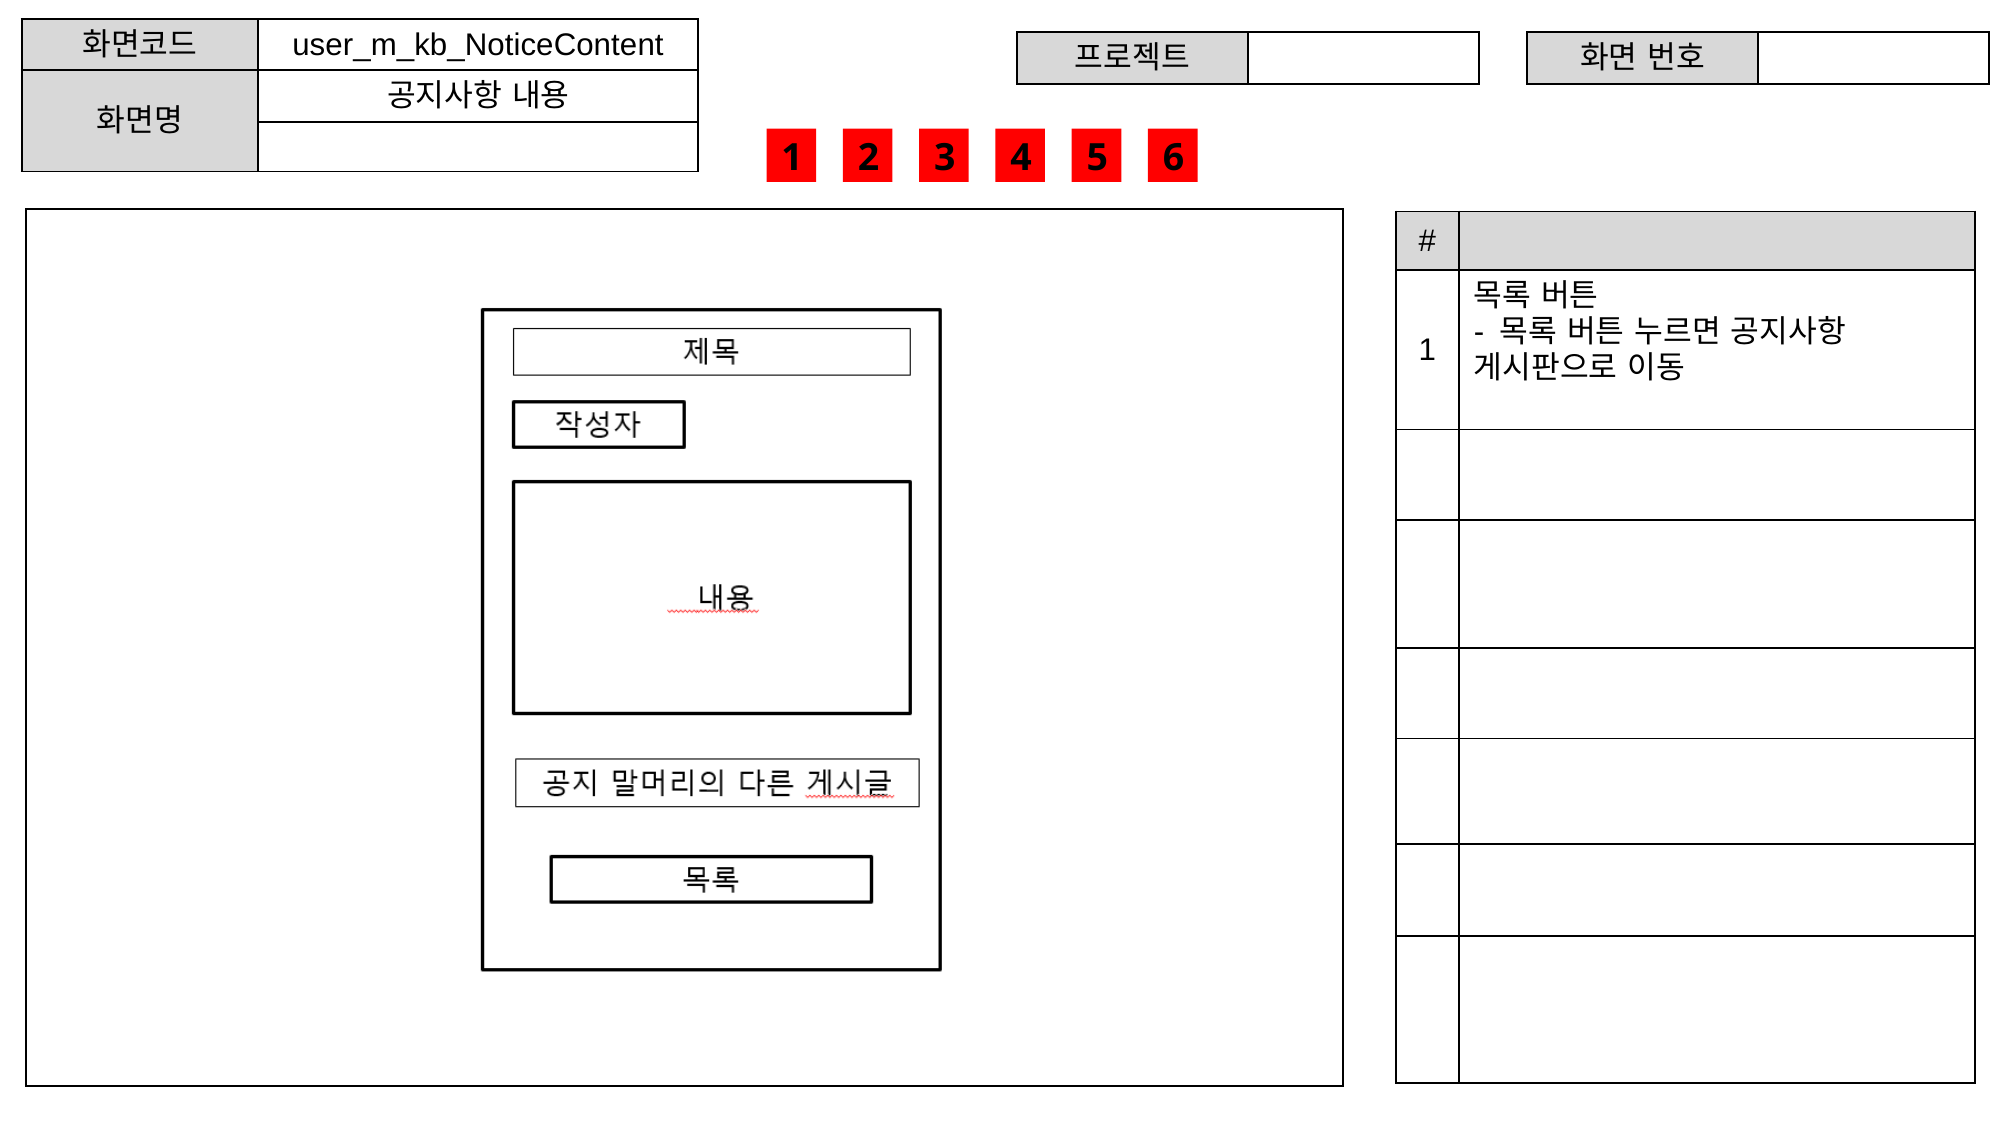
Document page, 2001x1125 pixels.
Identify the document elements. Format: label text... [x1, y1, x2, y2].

table_cell [1460, 430, 1974, 519]
table_cell [1460, 739, 1974, 843]
table_header [1759, 33, 1988, 83]
table_cell [259, 123, 697, 171]
picture [450, 287, 954, 987]
text_box [25, 208, 1344, 1087]
text_box 5 [1071, 128, 1122, 182]
text_box 3 [919, 128, 969, 182]
table_cell 화면명 [23, 71, 257, 171]
text_box 1 [766, 128, 817, 182]
table_cell [1397, 739, 1458, 843]
table_cell [1397, 521, 1458, 647]
text_box 4 [995, 128, 1045, 182]
table_cell 1 [1397, 271, 1458, 429]
table_cell [1460, 937, 1974, 1082]
table_header 프로젝트 [1018, 33, 1247, 83]
table_cell 공지사항 내용 [259, 71, 697, 121]
table_header user_m_kb_NoticeContent [259, 20, 697, 69]
table_cell [1397, 430, 1458, 519]
text_box 6 [1147, 128, 1198, 182]
table_cell [1460, 845, 1974, 935]
table_header 화면 번호 [1528, 33, 1757, 83]
table_header # [1397, 212, 1458, 269]
table_header 화면코드 [23, 20, 257, 69]
table_header [1249, 33, 1478, 83]
text_box 2 [842, 128, 893, 182]
table_cell [1460, 649, 1974, 738]
table_cell [1397, 845, 1458, 935]
table_cell [1397, 649, 1458, 738]
table_cell [1460, 521, 1974, 647]
table_cell 목록 버튼 - 목록 버튼 누르면 공지사항 게시판으로 이동 [1460, 271, 1974, 429]
table_cell [1397, 937, 1458, 1082]
table_header [1460, 212, 1974, 269]
